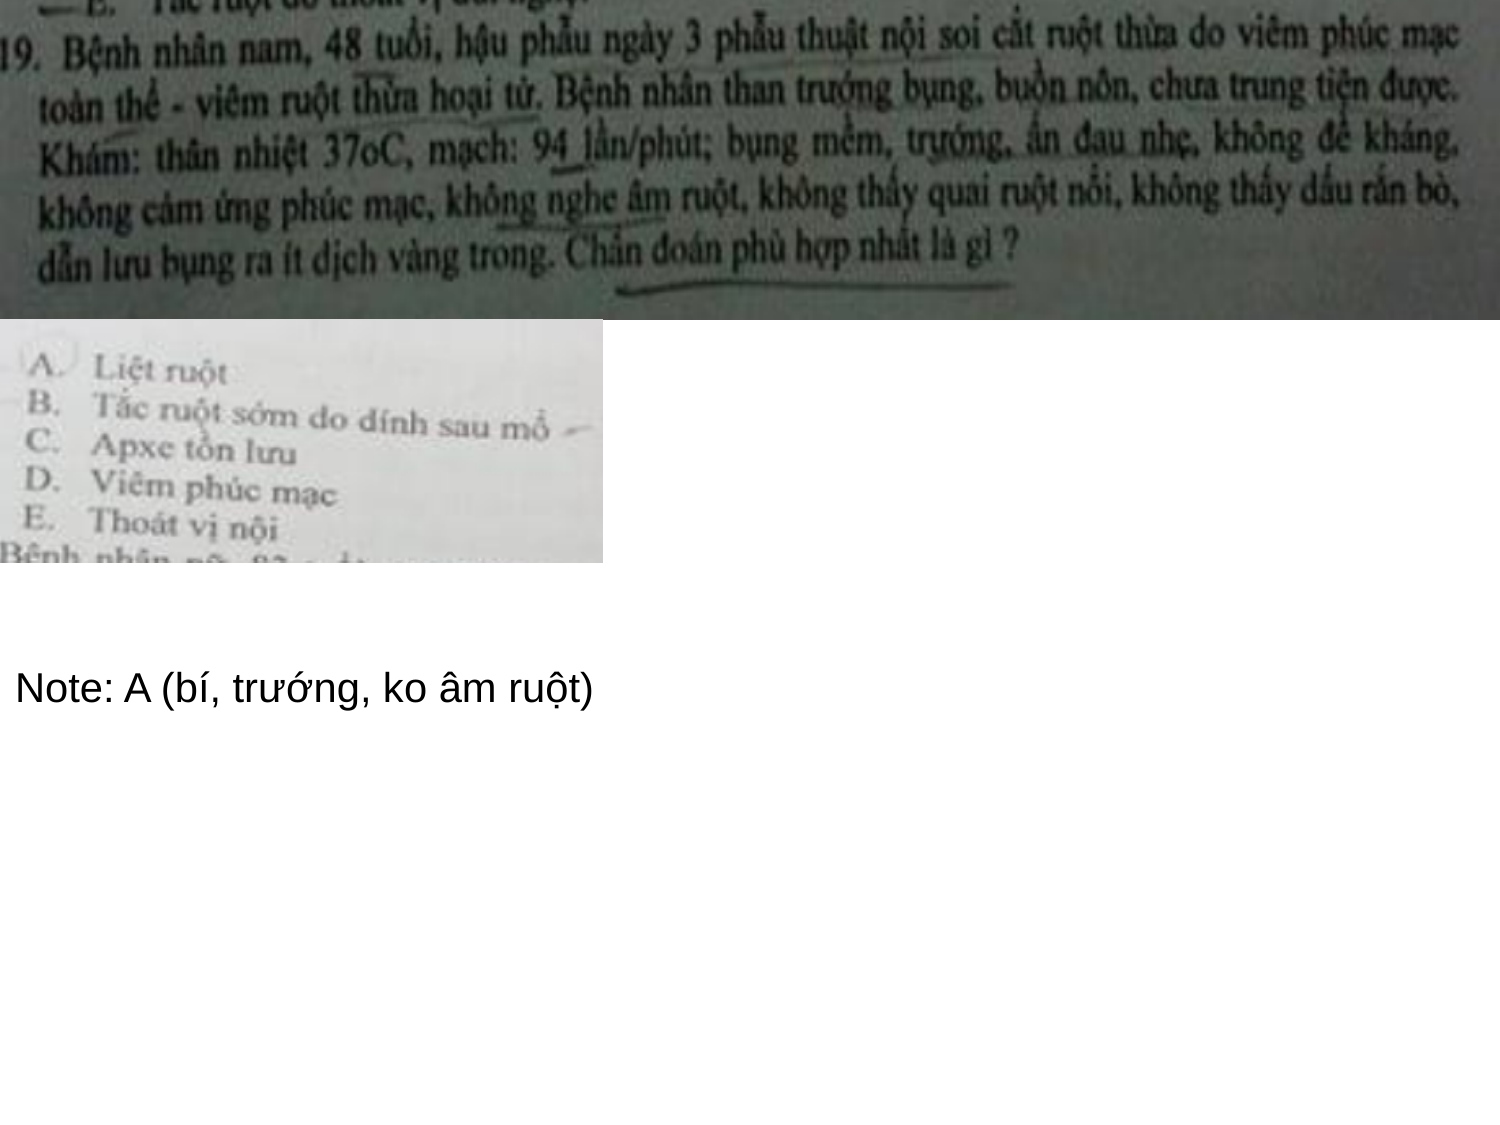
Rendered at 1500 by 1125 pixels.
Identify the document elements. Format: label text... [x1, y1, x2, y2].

picture [0, 0, 1500, 563]
subtitle Note: A (bí, trướng, ko âm ruột) [0, 658, 1500, 1094]
